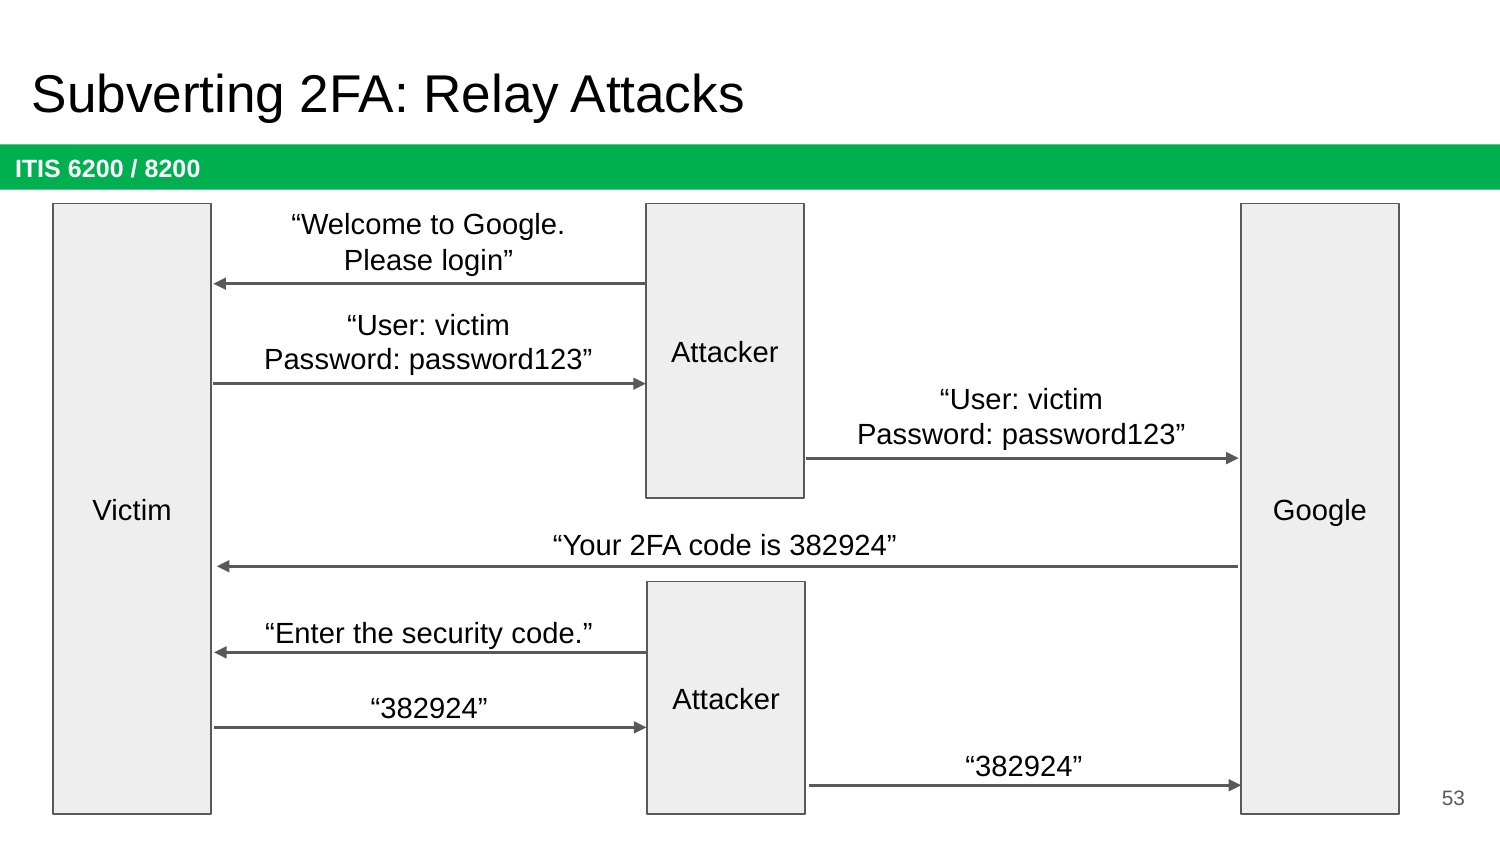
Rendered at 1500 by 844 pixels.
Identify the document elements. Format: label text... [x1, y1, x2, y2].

text_box “382924” [211, 674, 647, 740]
text_box “Enter the security code.” [211, 599, 647, 665]
text_box “User: victim Password: password123” [211, 290, 647, 391]
text_box Attacker [647, 581, 806, 815]
text_box Attacker [646, 203, 804, 499]
text_box “382924” [806, 732, 1242, 797]
title Subverting 2FA: Relay Attacks [16, 44, 1415, 139]
slide_number 53 [1389, 764, 1480, 830]
text_box “Your 2FA code is 382924” [211, 511, 1239, 576]
text_box Google [1241, 203, 1399, 815]
text_box Victim [53, 203, 212, 815]
text_box “Welcome to Google. Please login” [211, 190, 647, 286]
text_box “User: victim Password: password123” [803, 365, 1239, 466]
